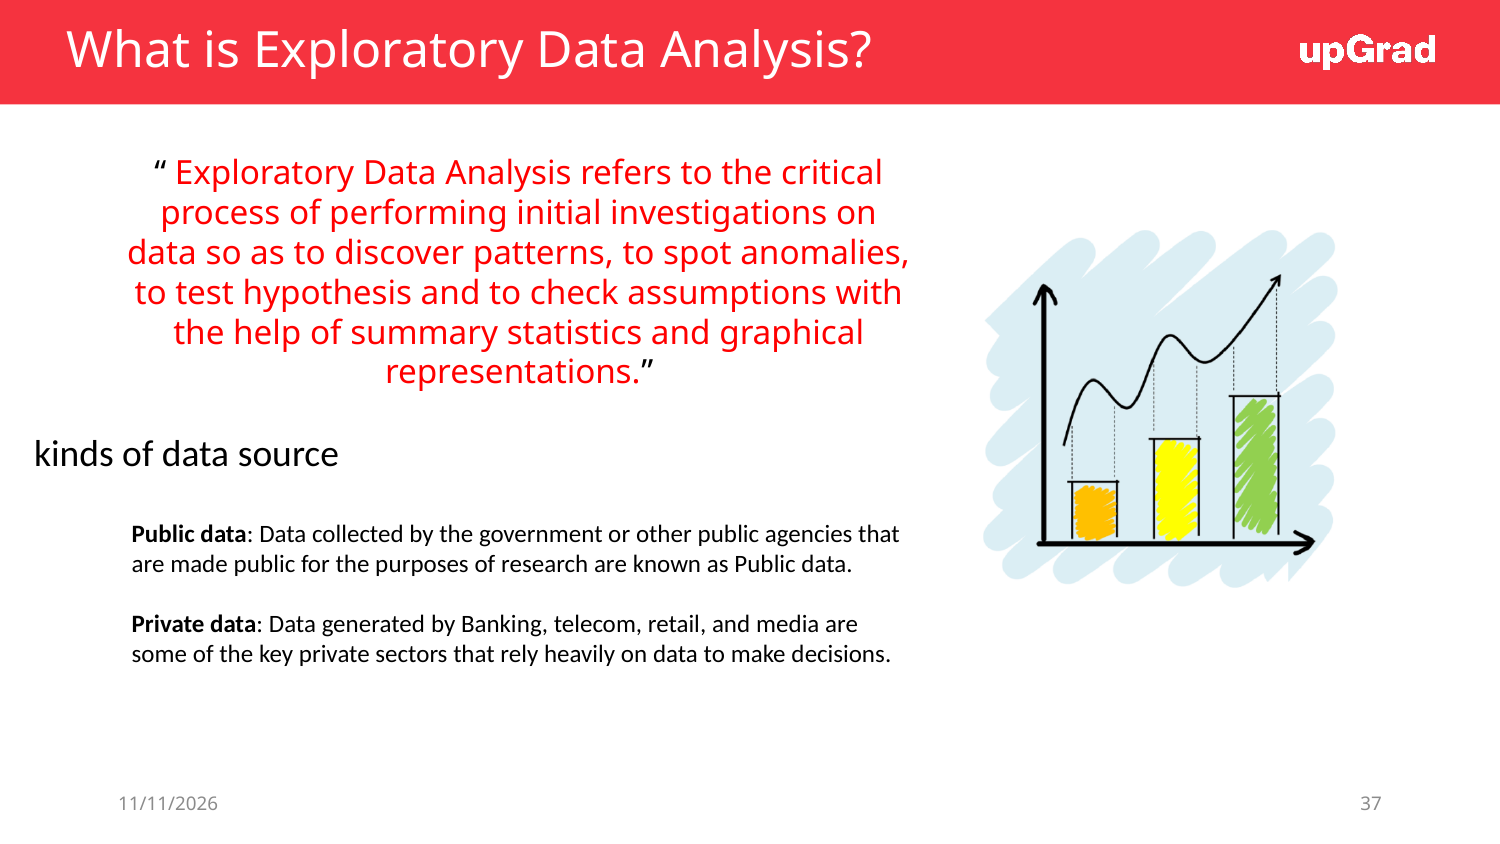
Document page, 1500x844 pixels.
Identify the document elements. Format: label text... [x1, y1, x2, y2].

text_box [78, 421, 918, 677]
title What is Exploratory Data Analysis? [51, 20, 1254, 83]
text_box “ Exploratory Data Analysis refers to the critical process of performing initial investigations on data so as to discover patterns, to spot anomalies, to test hypothesis and to check assumptions with the help of summary statistics and graphical representations.” [107, 143, 932, 398]
picture [1300, 34, 1435, 70]
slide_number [103, 782, 441, 827]
slide_number 37 [1059, 782, 1397, 827]
picture [855, 153, 1477, 620]
